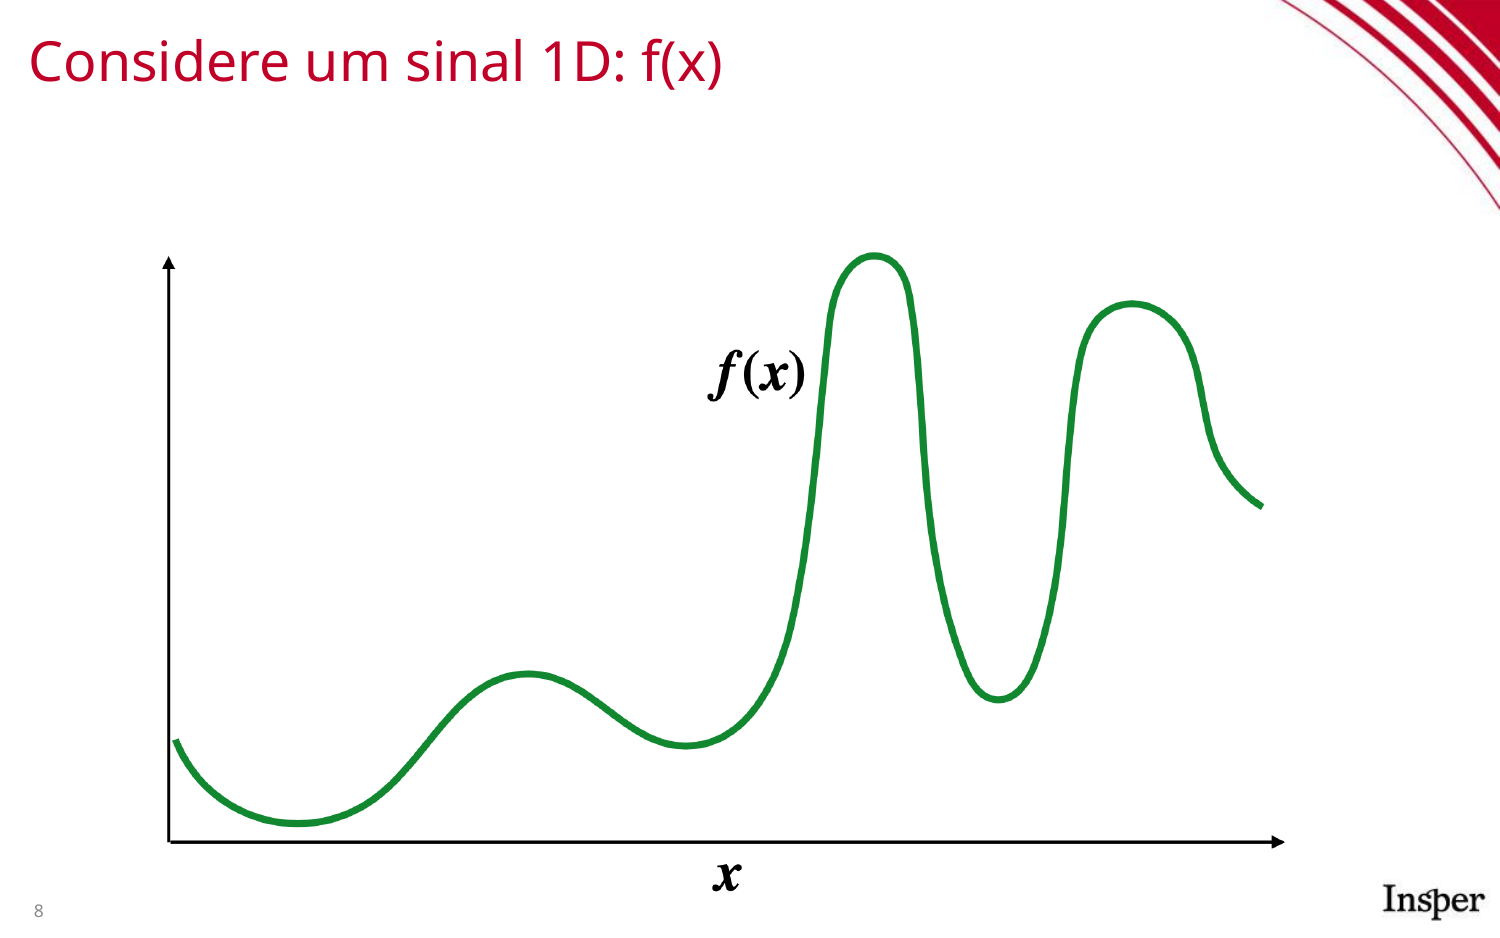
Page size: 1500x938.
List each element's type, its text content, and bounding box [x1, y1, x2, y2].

title Considere um sinal 1D: f(x) [13, 18, 1397, 104]
slide_number 8 [0, 887, 78, 938]
picture [143, 0, 1500, 938]
